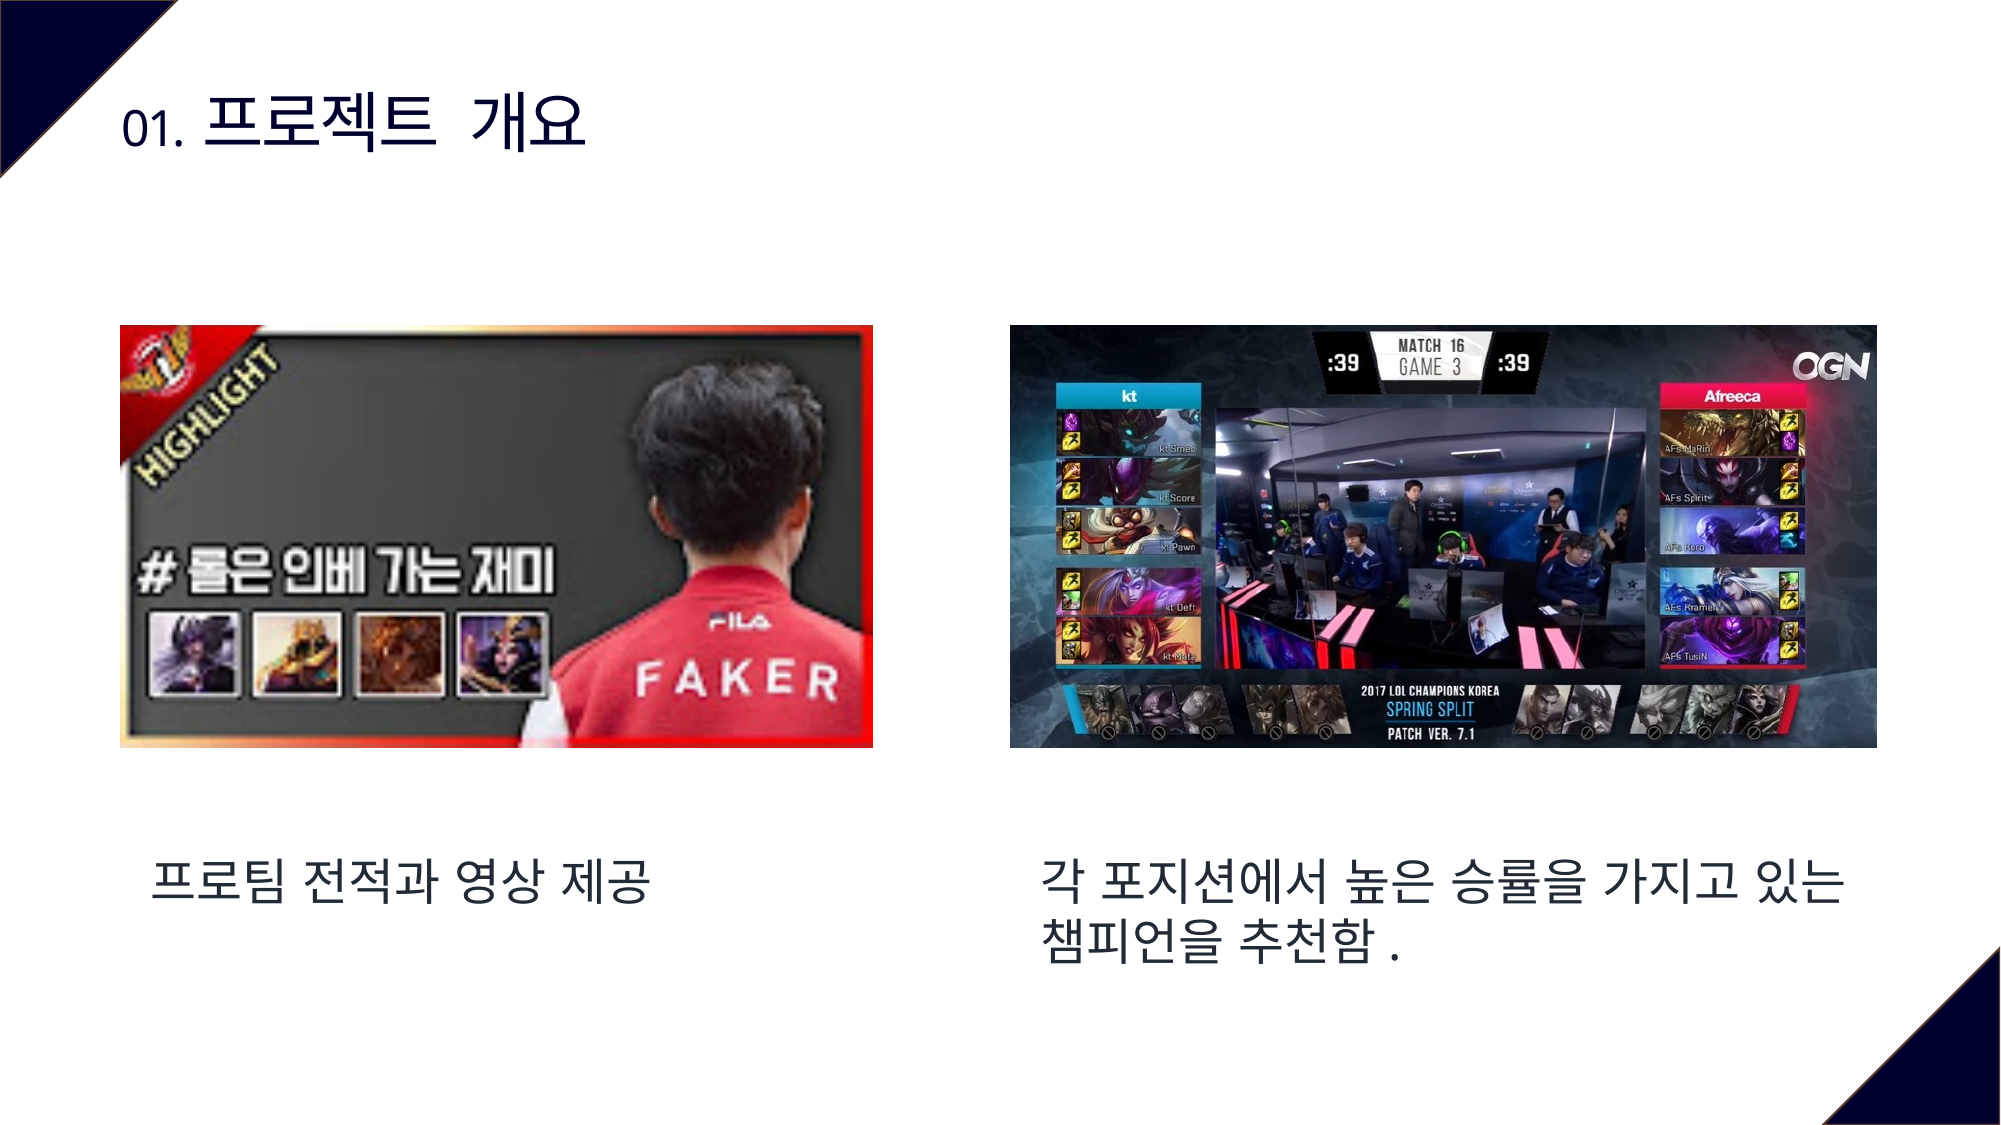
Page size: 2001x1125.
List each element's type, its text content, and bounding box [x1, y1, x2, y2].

picture [1010, 325, 1877, 748]
picture [120, 325, 873, 748]
text_box 프로젝트 개요 [187, 73, 605, 168]
text_box 01. [107, 88, 202, 164]
text_box 각 포지션에서 높은 승률을 가지고 있는 챔피언을 추천함. [1016, 819, 1877, 1002]
text_box 프로팀 전적과 영상 제공 [125, 819, 987, 1002]
